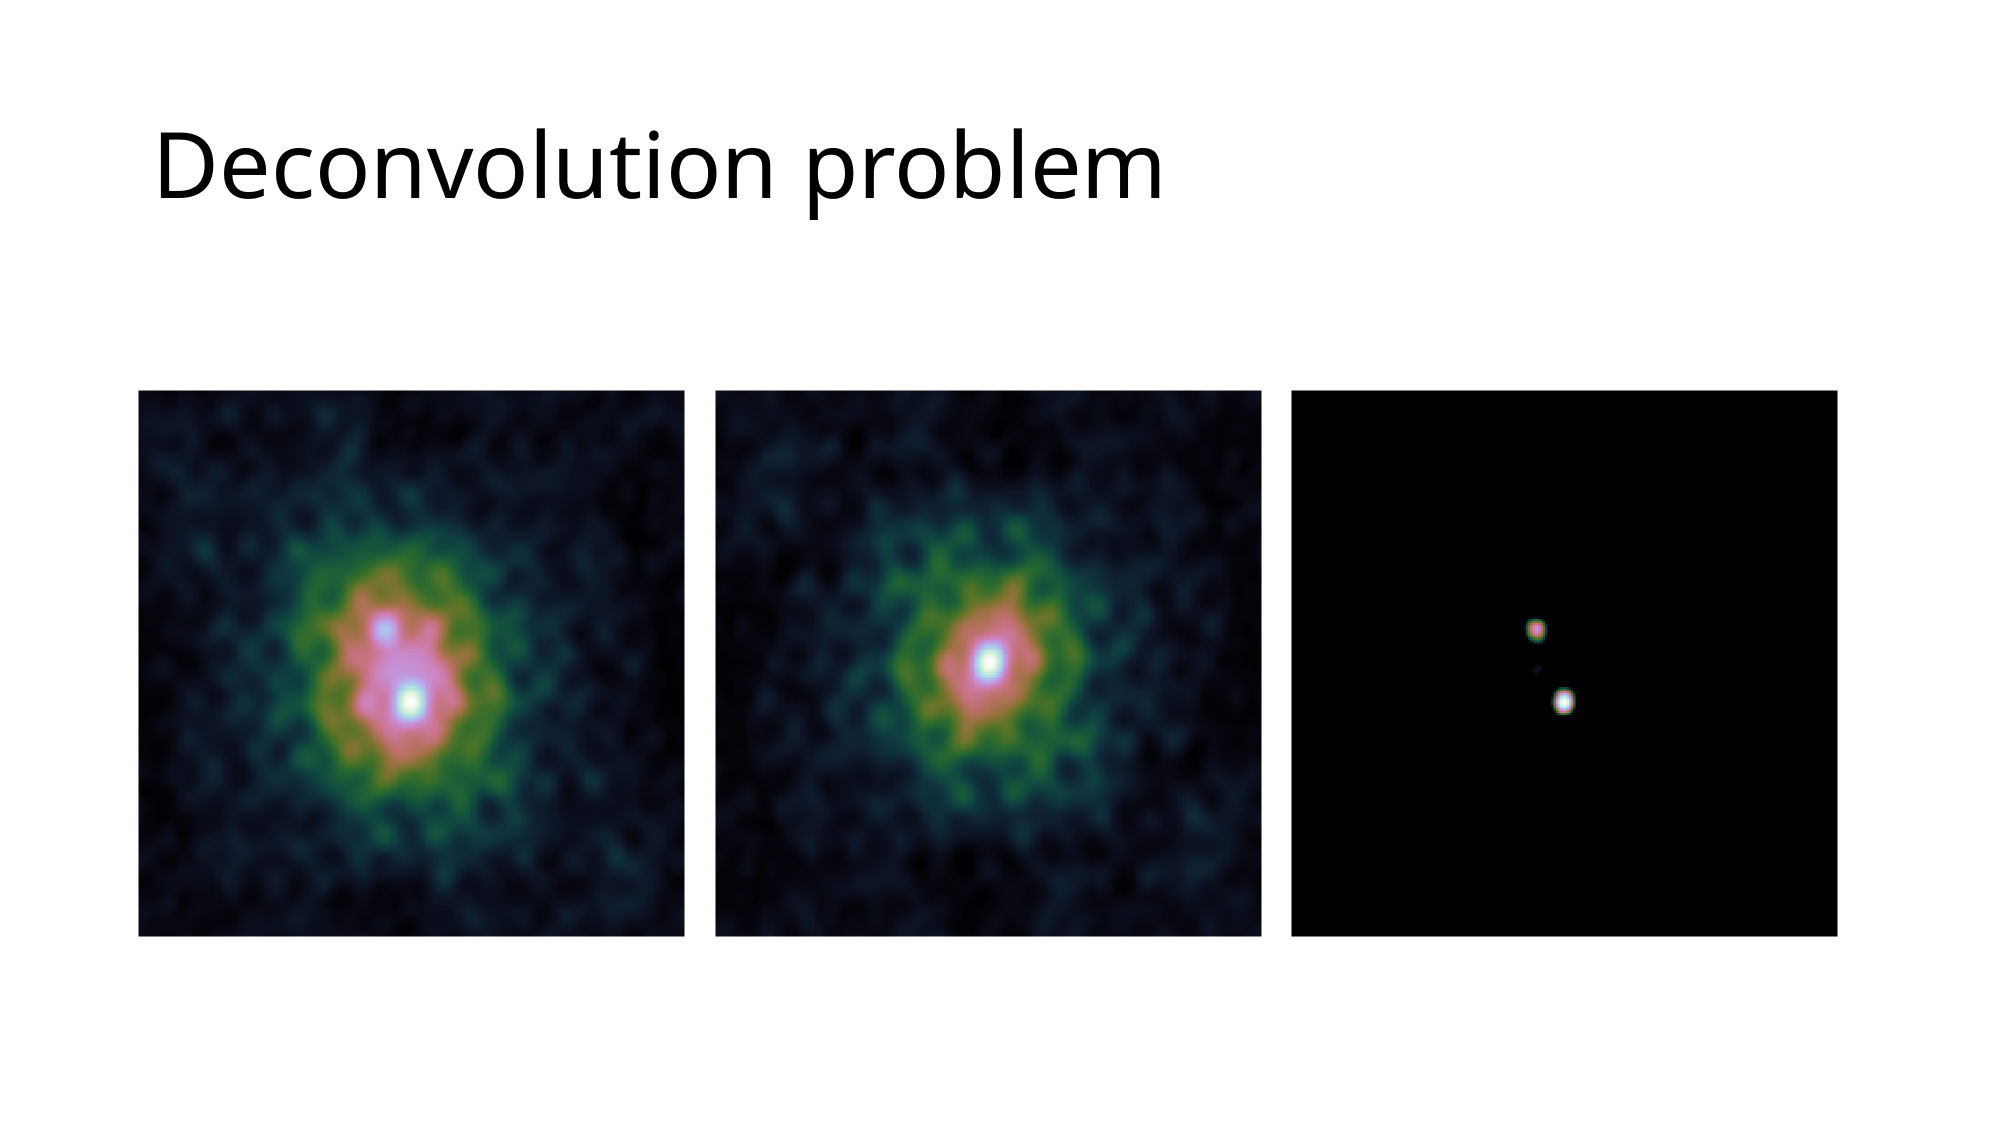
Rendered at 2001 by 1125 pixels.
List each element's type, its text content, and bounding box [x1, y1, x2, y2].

title Deconvolution problem [137, 59, 1863, 278]
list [111, 363, 688, 964]
picture [688, 363, 1865, 964]
